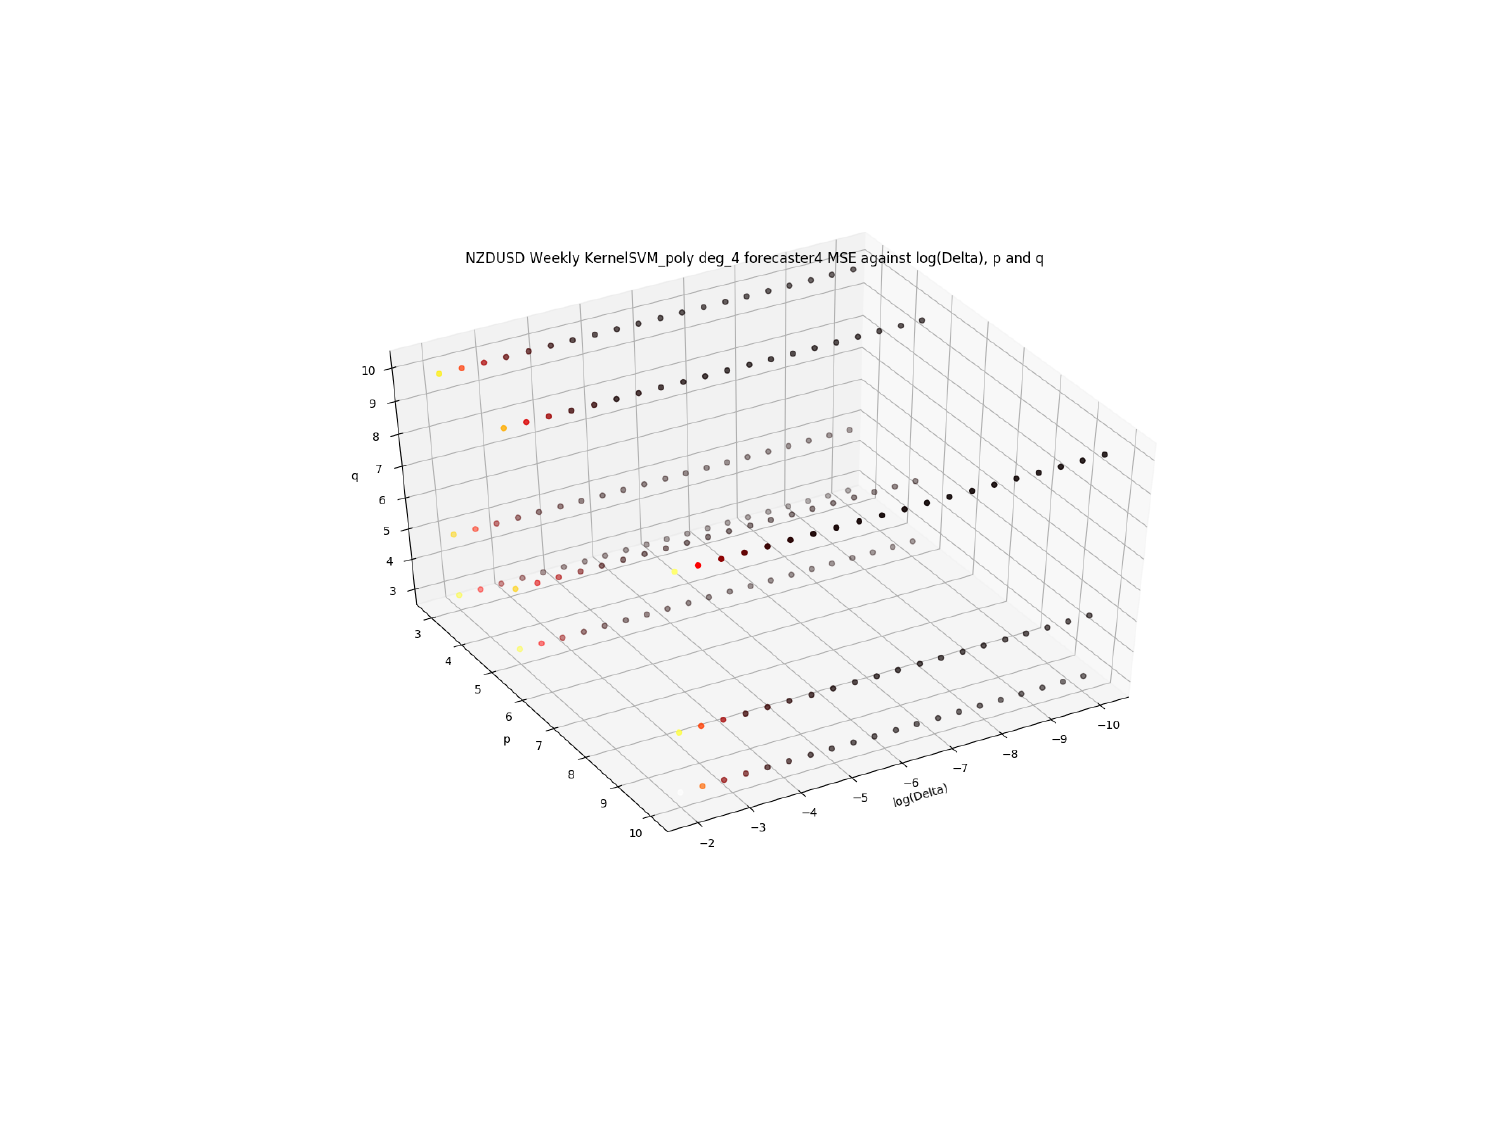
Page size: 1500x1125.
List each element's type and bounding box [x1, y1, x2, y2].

picture [119, 119, 1358, 946]
